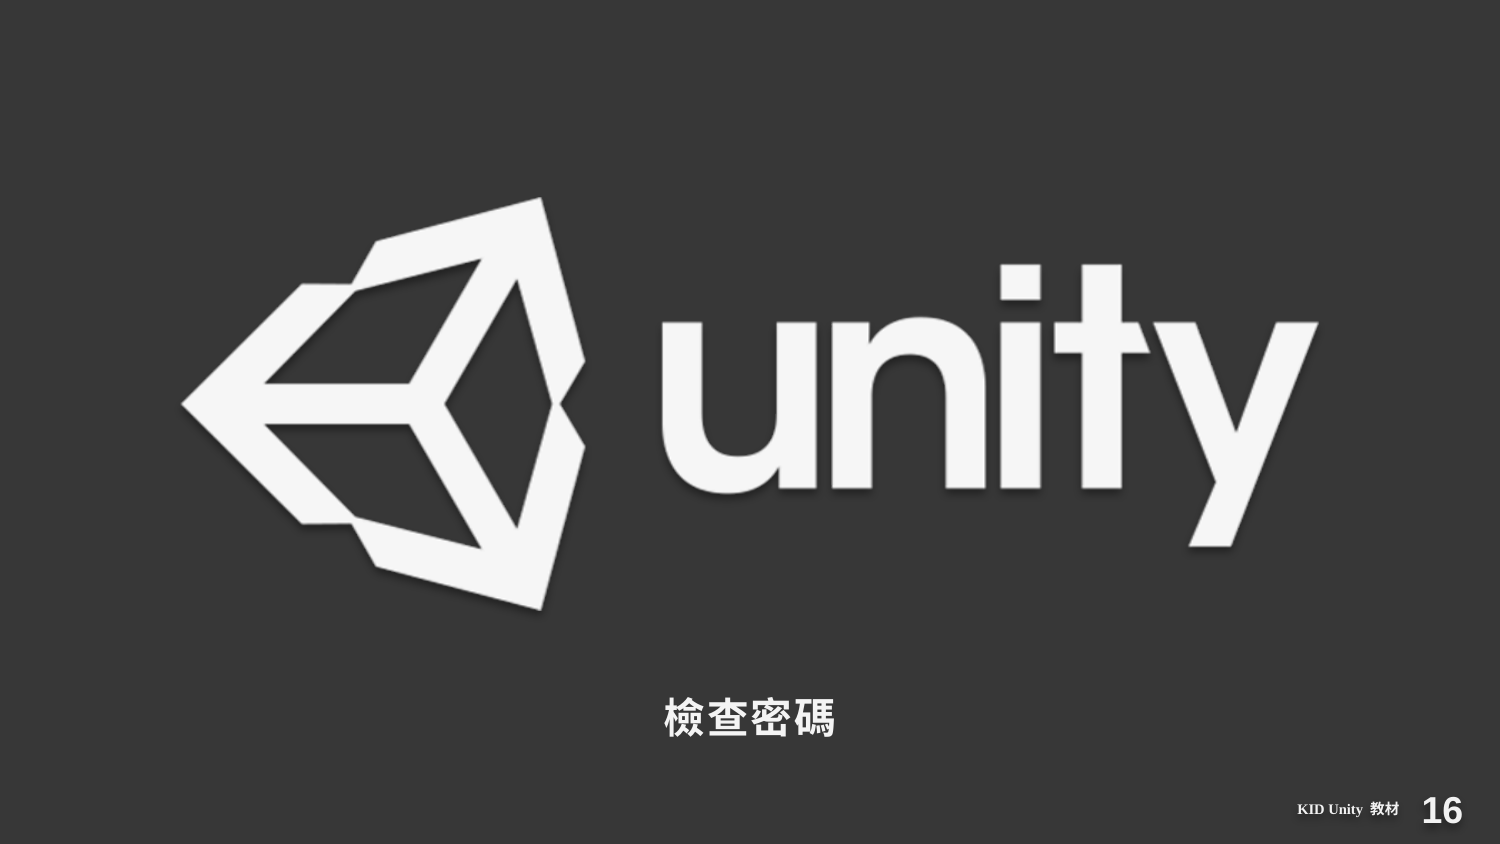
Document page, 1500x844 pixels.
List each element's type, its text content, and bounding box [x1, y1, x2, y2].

text_box 檢查密碼 [74, 622, 1425, 812]
slide_number 16 [1128, 786, 1478, 832]
picture [161, 197, 1339, 611]
